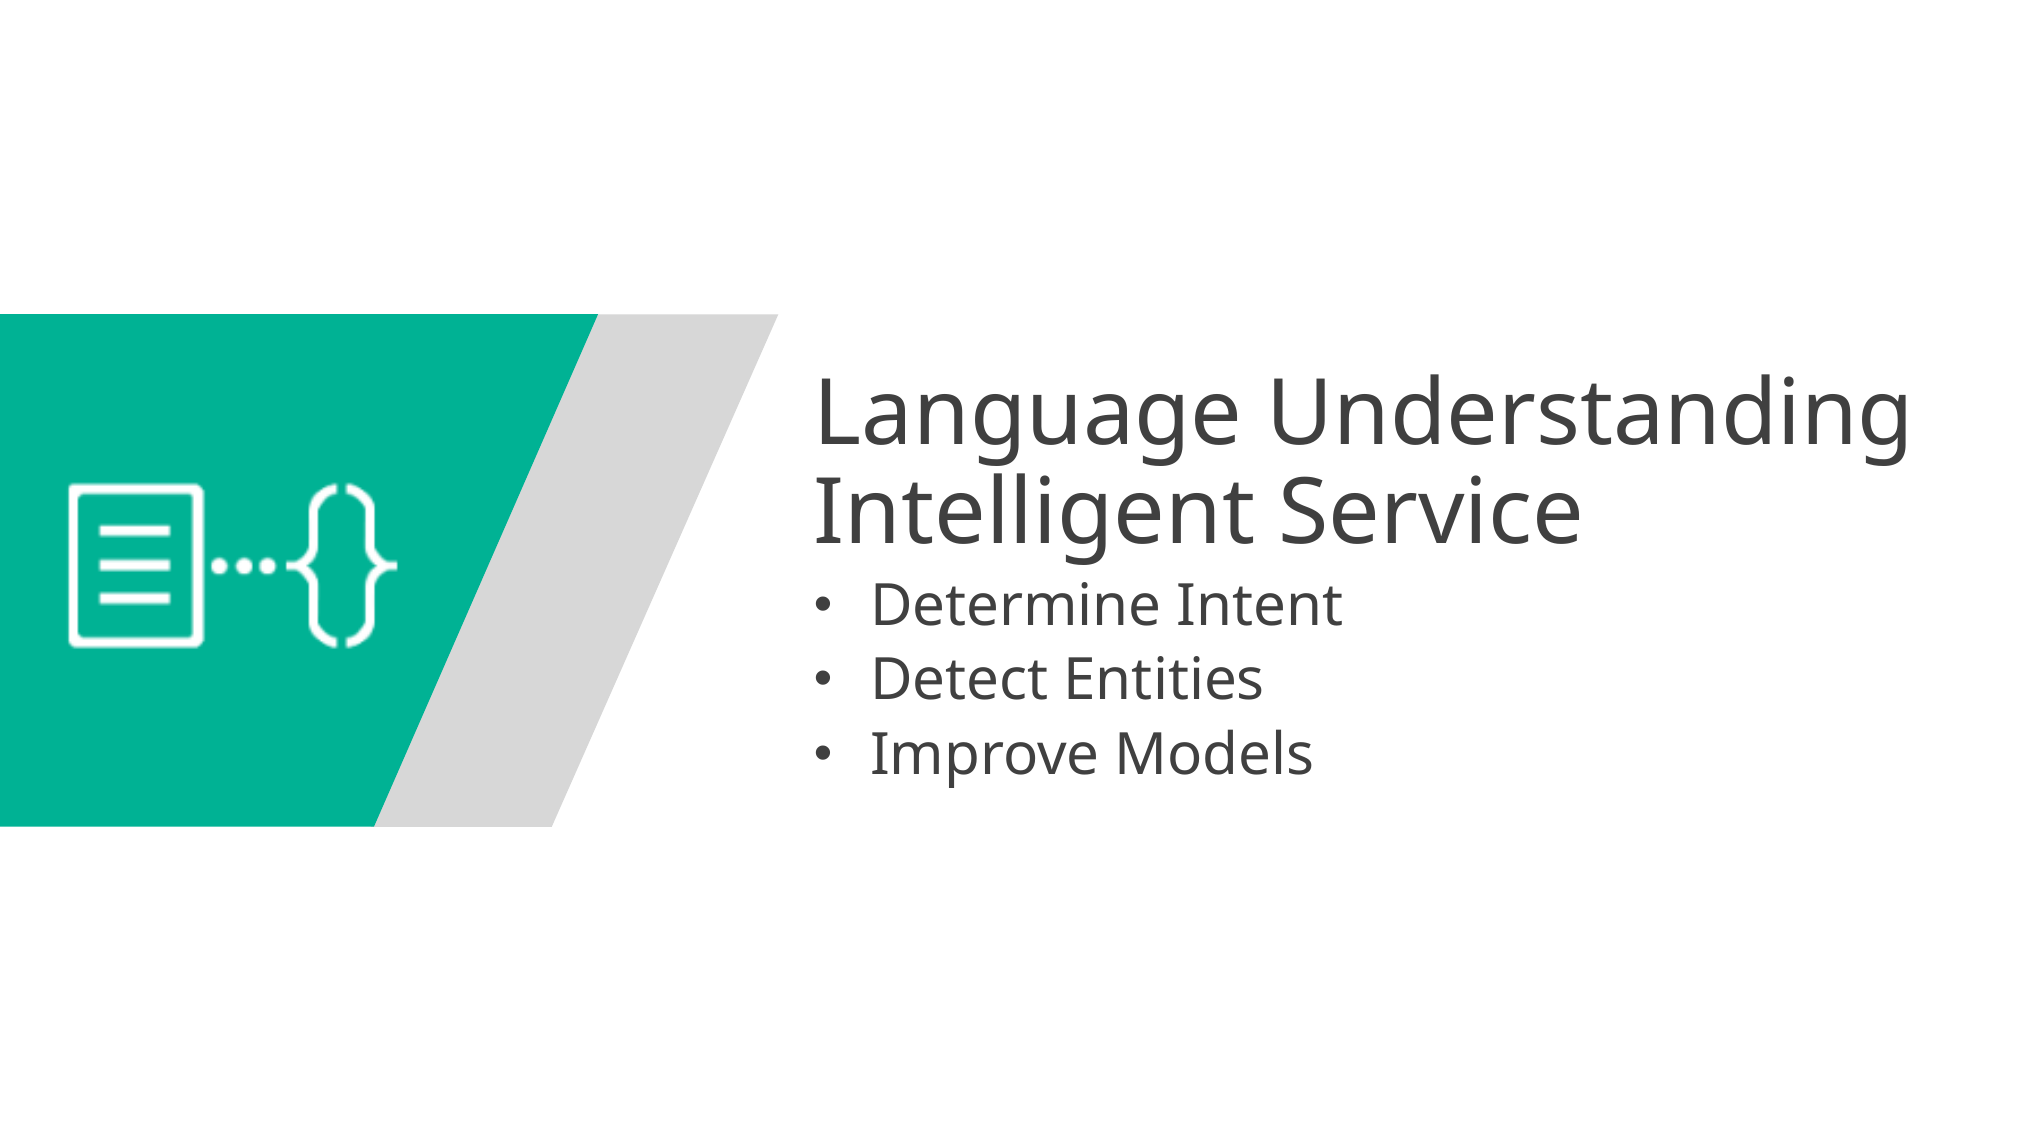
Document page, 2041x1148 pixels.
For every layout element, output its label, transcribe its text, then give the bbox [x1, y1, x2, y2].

text_box [599, 314, 779, 720]
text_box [0, 314, 599, 827]
text_box Language Understanding Intelligent Service Determine Intent Detect Entities Improve Models [790, 350, 2041, 803]
